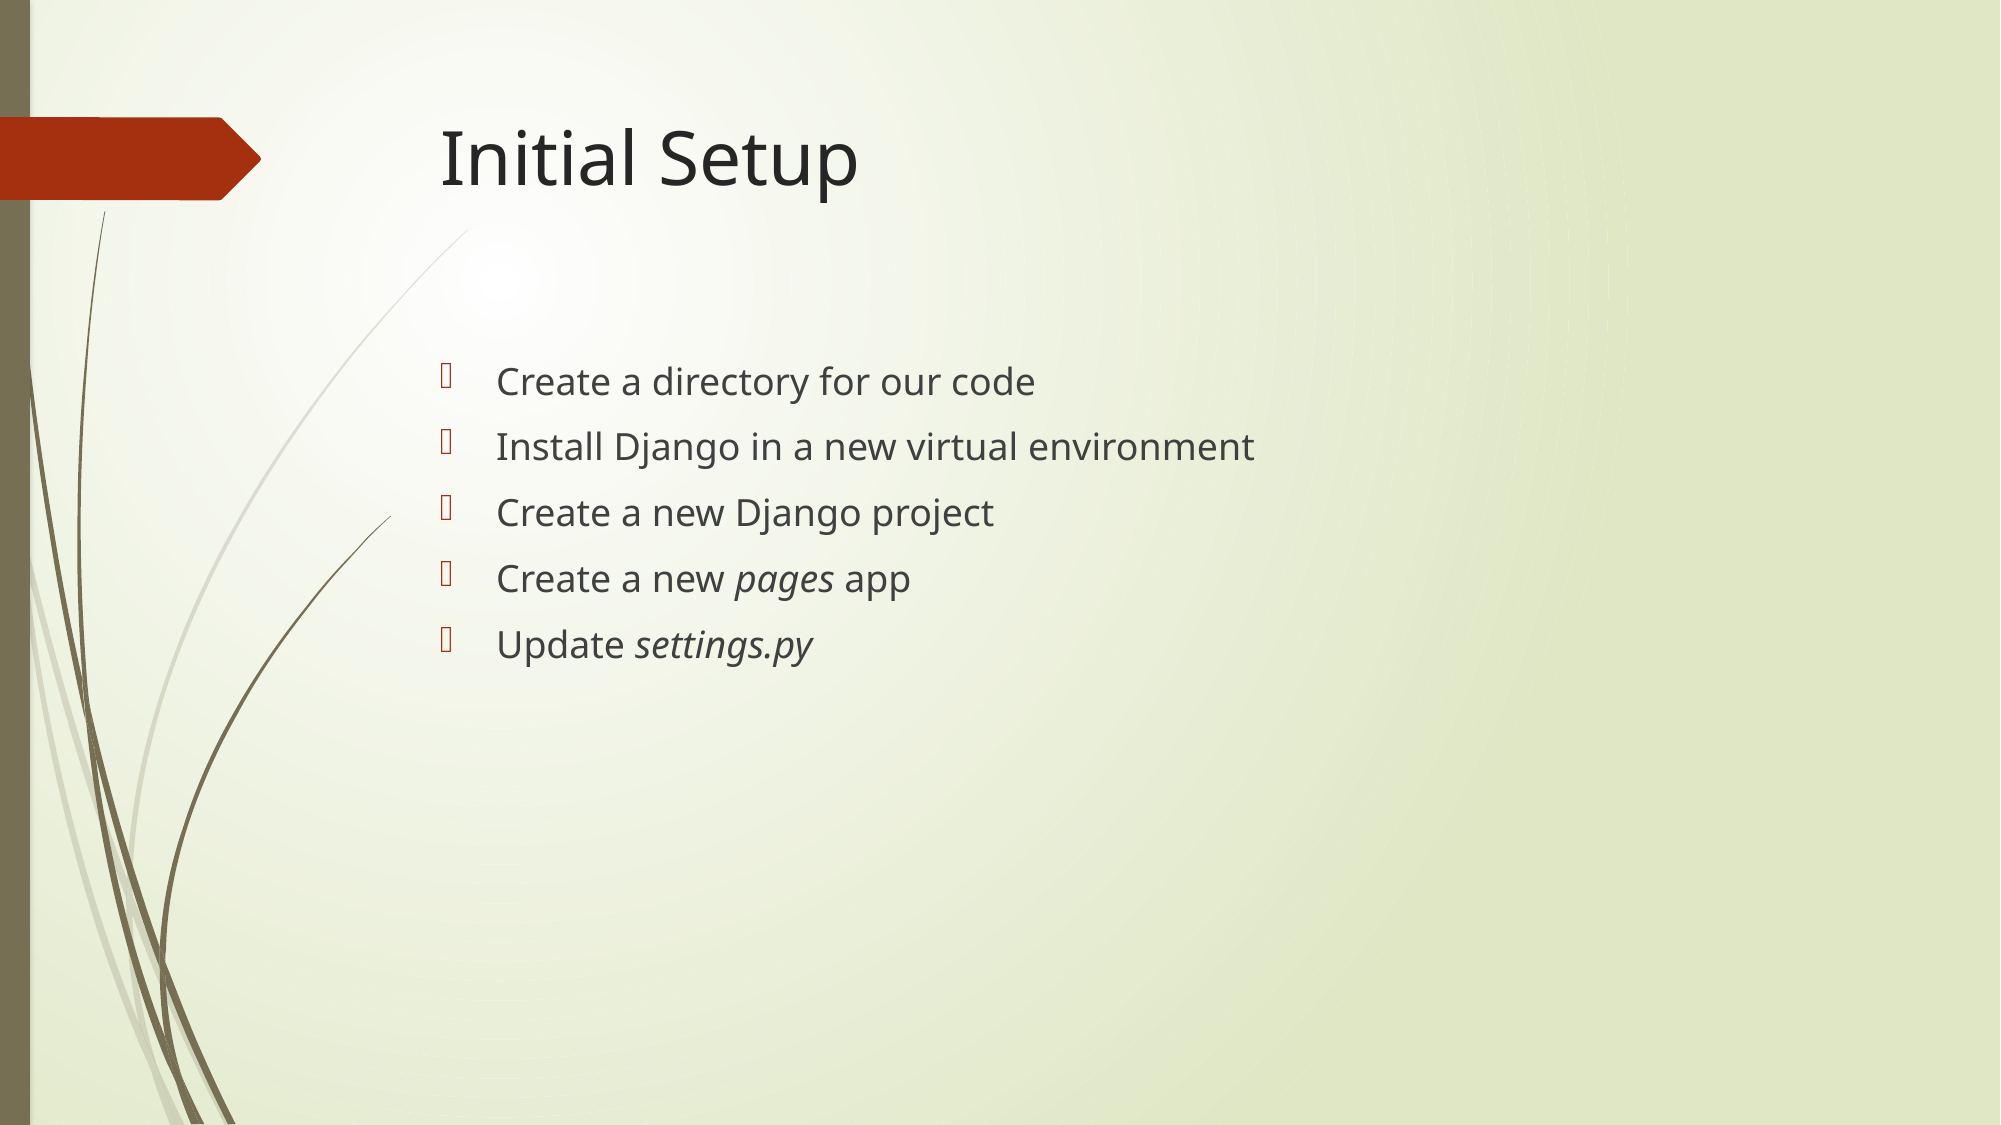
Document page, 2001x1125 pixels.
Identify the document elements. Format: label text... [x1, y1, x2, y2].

title Initial Setup [425, 102, 1888, 313]
list Create a directory for our code Install Django in a new virtual environment Create a new Django project Create a new pages app Update settings.py [424, 350, 1888, 970]
